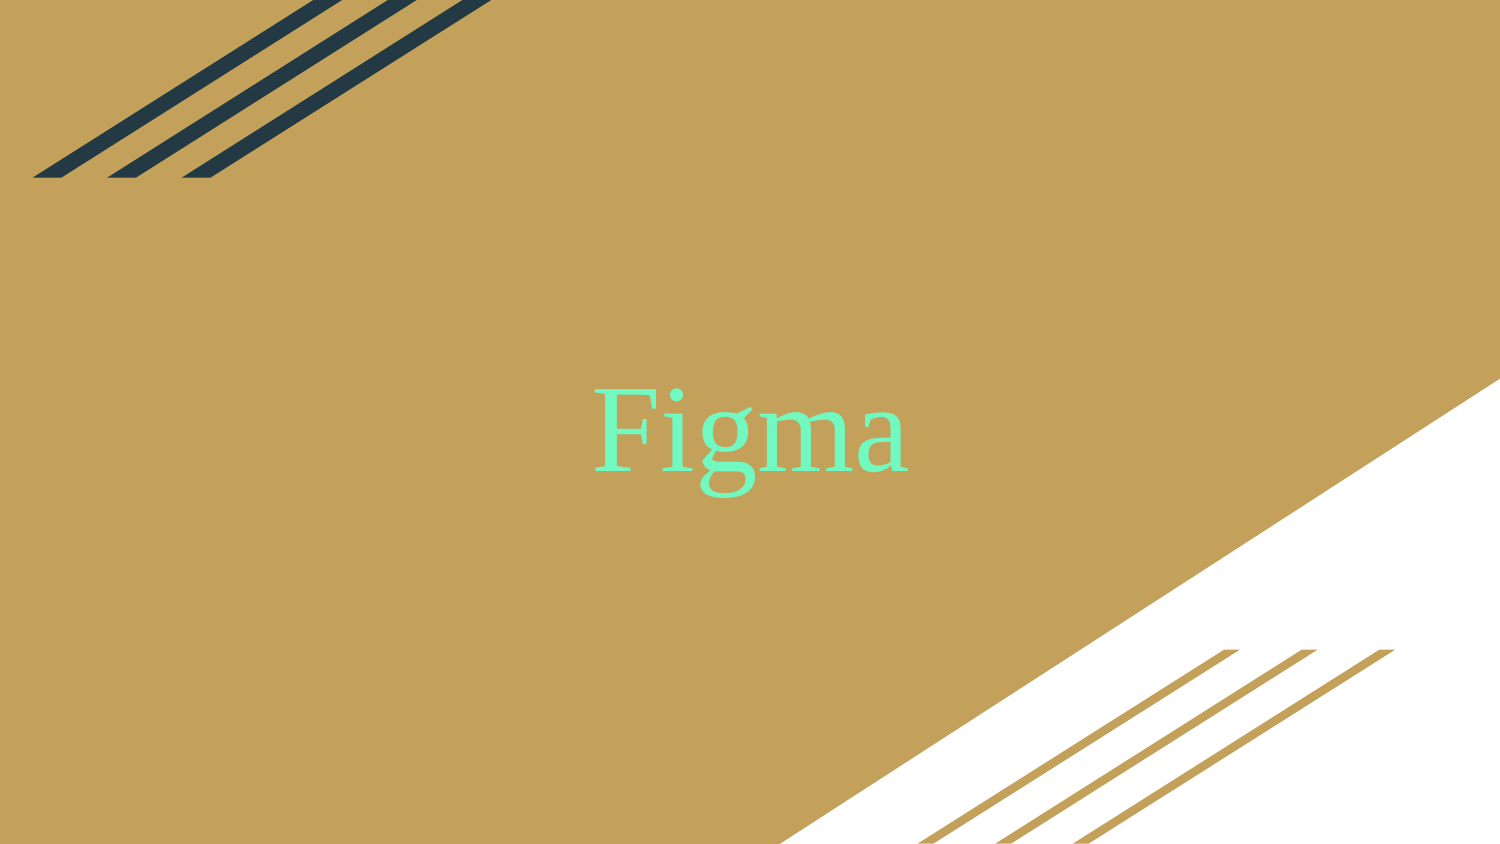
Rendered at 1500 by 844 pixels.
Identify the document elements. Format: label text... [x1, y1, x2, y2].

title Figma [309, 286, 1192, 557]
